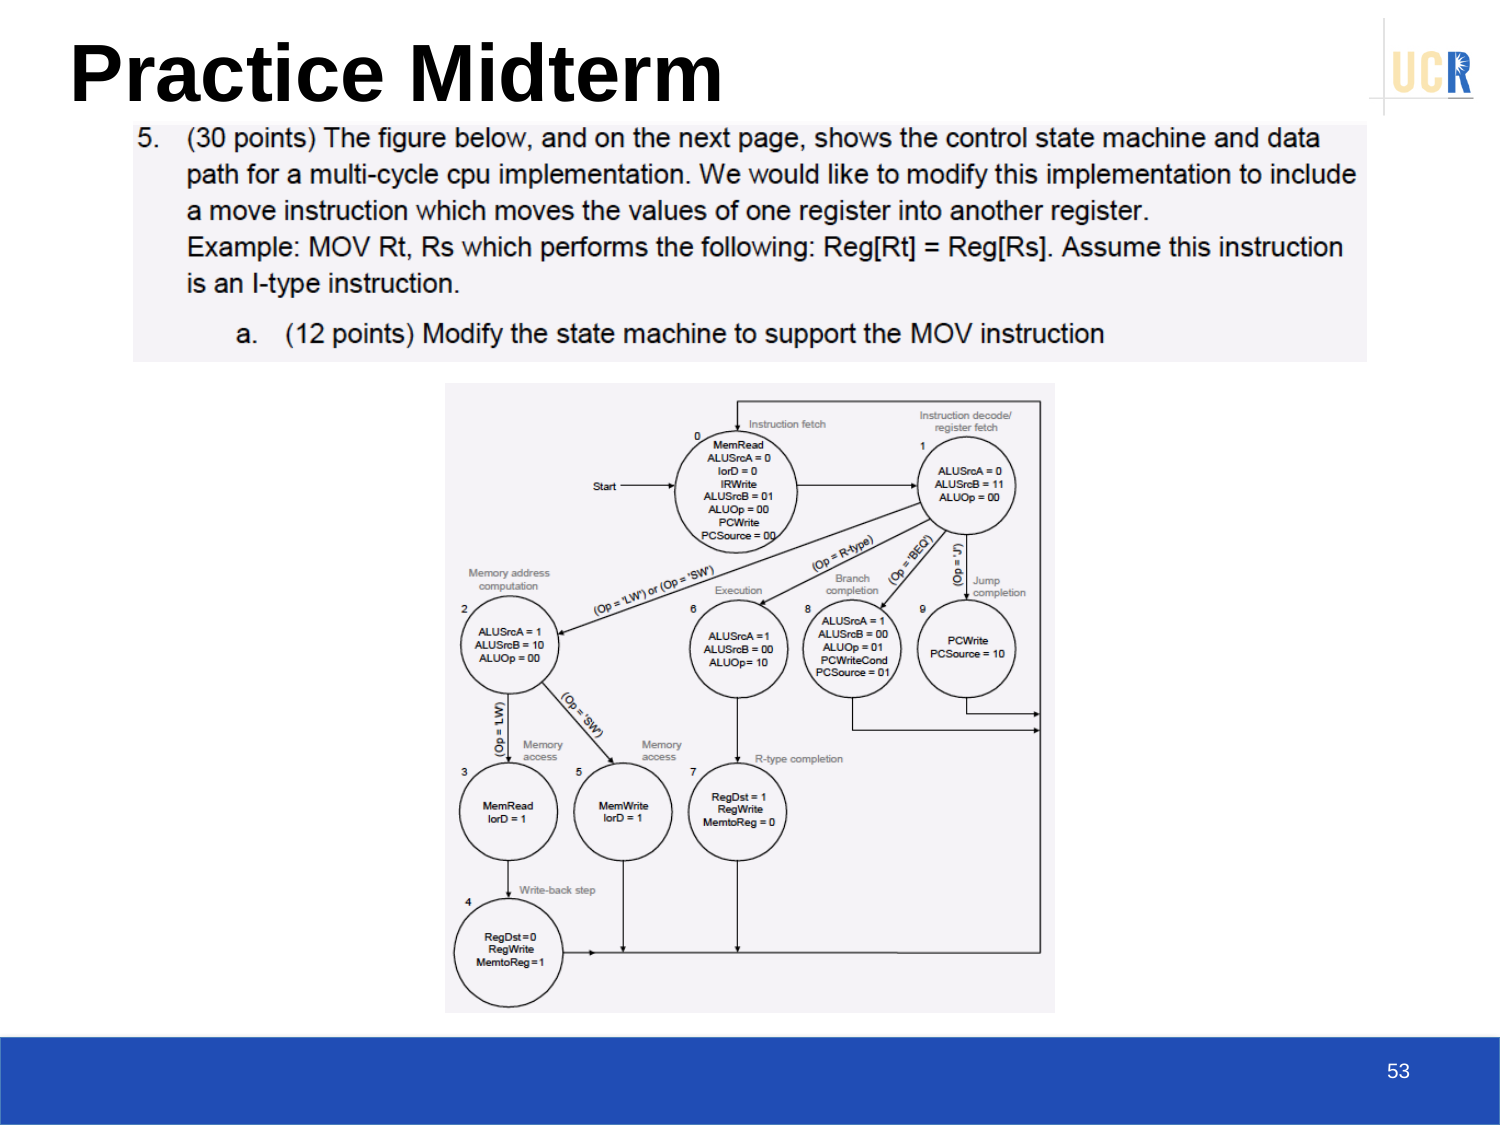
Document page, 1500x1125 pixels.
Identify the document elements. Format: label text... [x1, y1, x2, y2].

picture [445, 382, 1055, 1014]
picture [1449, 0, 1500, 125]
slide_number 53 [1074, 1050, 1425, 1100]
title Practice Midterm [55, 0, 1449, 125]
picture [133, 121, 1367, 362]
